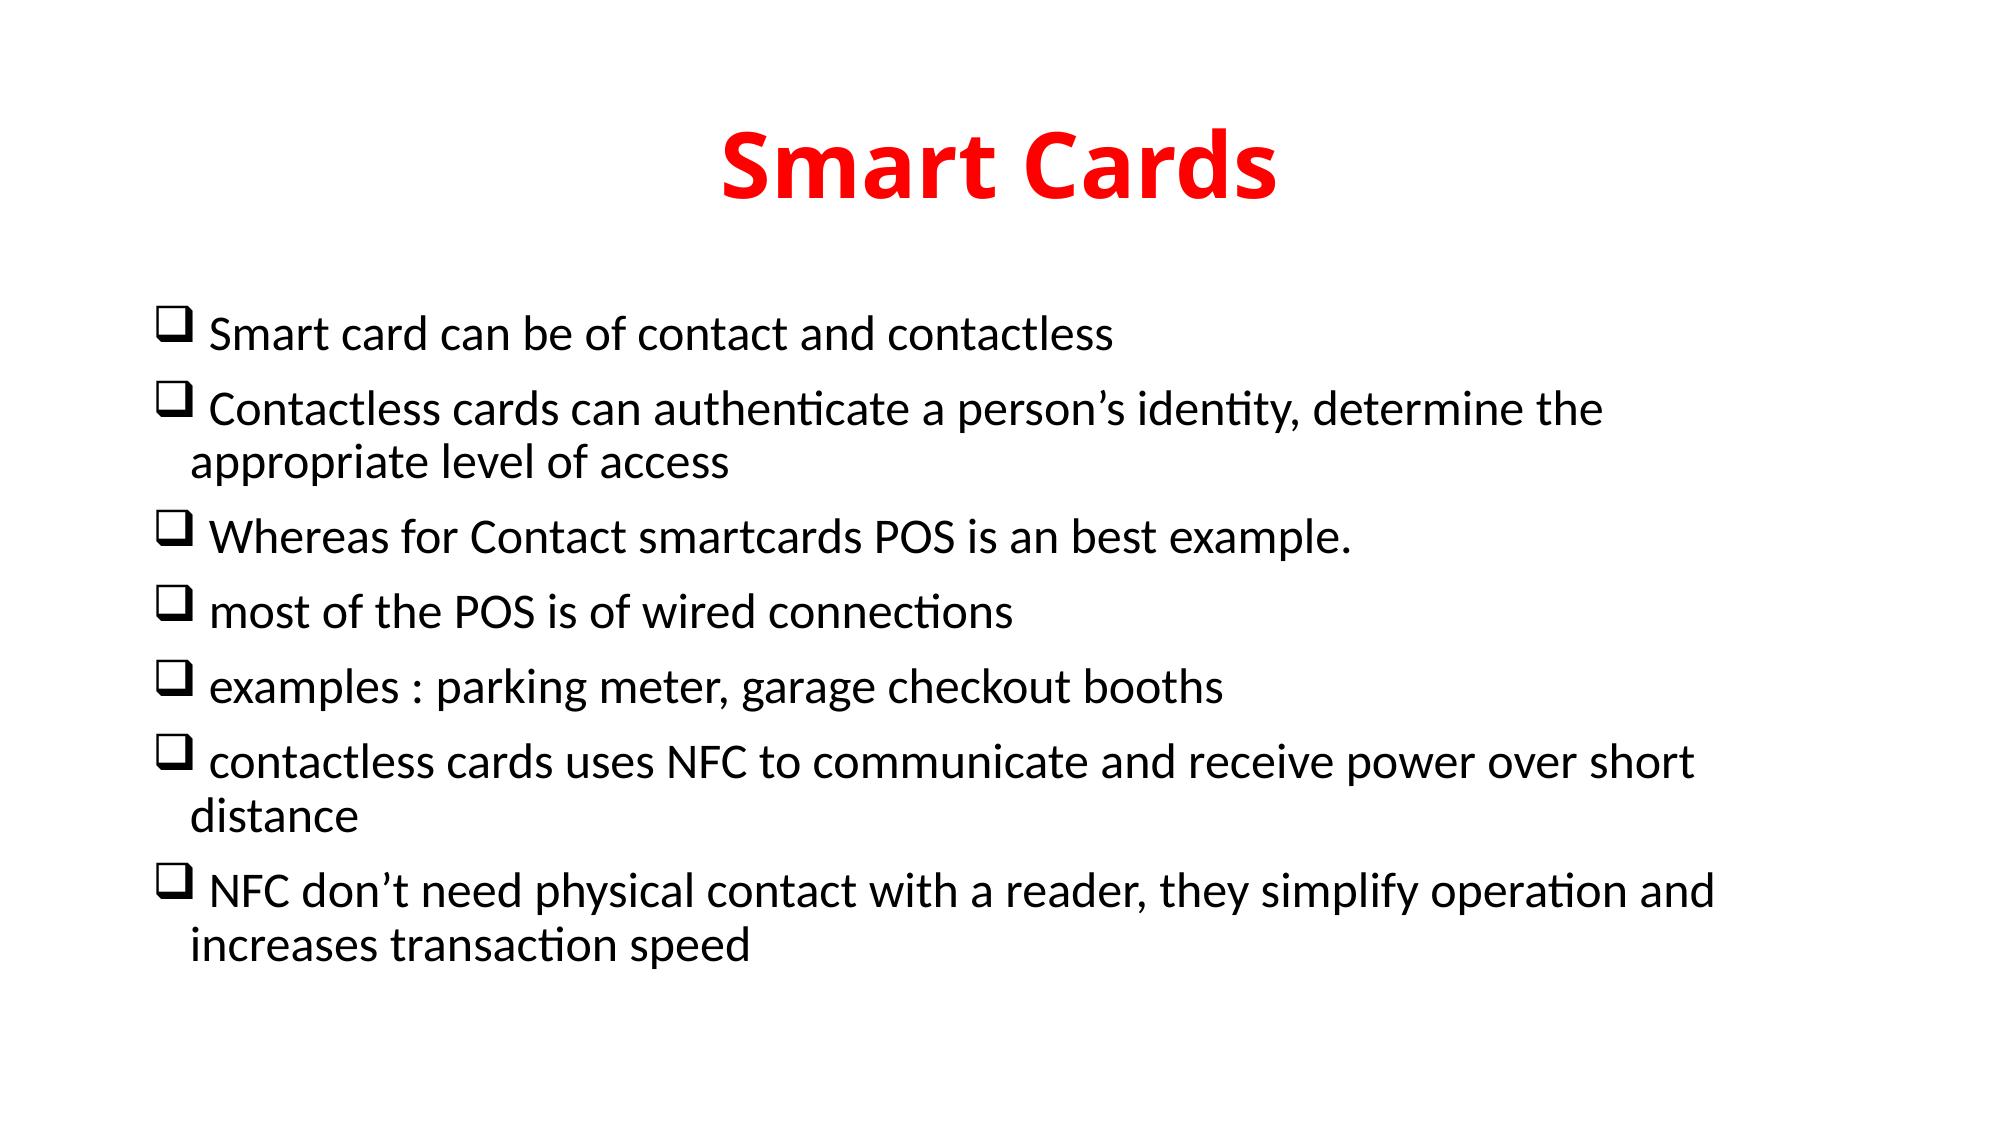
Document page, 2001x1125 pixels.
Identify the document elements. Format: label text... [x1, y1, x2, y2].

title Smart Cards [137, 59, 1863, 278]
list Smart card can be of contact and contactless Contactless cards can authenticate a person’s identity, determine the appropriate level of access Whereas for Contact smartcards POS is an best example. most of the POS is of wired connections examples : parking meter, garage checkout booths contactless cards uses NFC to communicate and receive power over short distance NFC don’t need physical contact with a reader, they simplify operation and increases transaction speed [137, 299, 1863, 1014]
